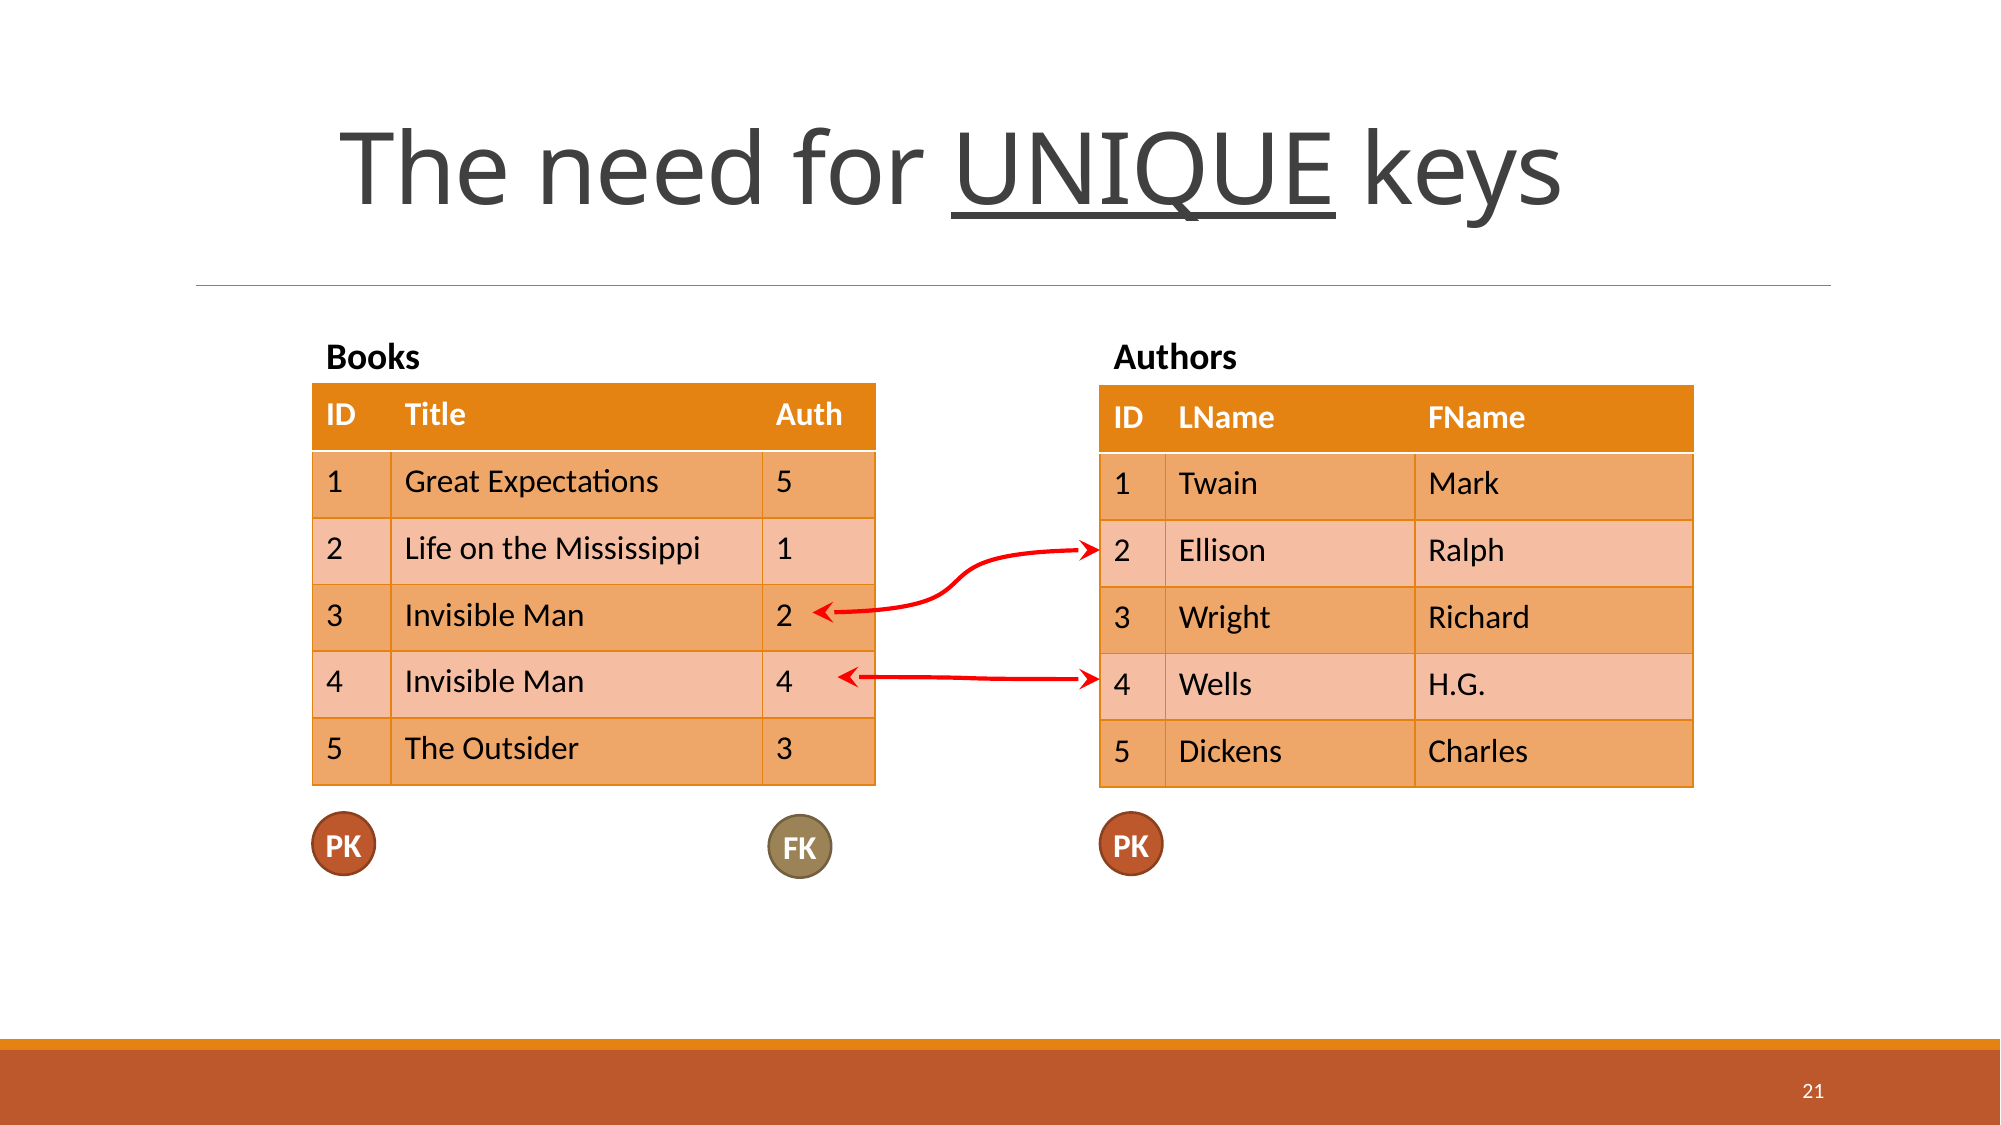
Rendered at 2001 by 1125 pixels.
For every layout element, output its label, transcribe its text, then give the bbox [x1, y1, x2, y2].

slide_number 21 [1624, 1059, 1840, 1120]
table_cell 4 [313, 652, 390, 717]
table_cell Twain [1166, 454, 1414, 519]
text_box Authors [1099, 324, 1460, 384]
table_header ID [1101, 387, 1165, 452]
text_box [836, 676, 1101, 680]
table_cell Wells [1166, 654, 1414, 719]
table_cell 3 [313, 585, 390, 650]
table_cell 1 [1101, 454, 1165, 519]
table_cell Invisible Man [392, 585, 762, 650]
table_cell The Outsider [392, 719, 762, 784]
table_cell Dickens [1166, 721, 1414, 786]
table_header FName [1416, 387, 1692, 452]
text_box Books [312, 324, 673, 384]
table_header Auth [763, 385, 874, 450]
table_cell Life on the Mississippi [392, 519, 762, 584]
table_cell 3 [1101, 588, 1165, 653]
table_cell Wright [1166, 588, 1414, 653]
table_cell 4 [1101, 654, 1165, 719]
table_cell Ellison [1166, 521, 1414, 586]
table_cell 4 [763, 652, 874, 717]
table_cell 2 [313, 519, 390, 584]
table_header ID [313, 385, 390, 450]
table_cell Richard [1416, 588, 1692, 653]
title The need for UNIQUE keys [324, 45, 1675, 233]
table_cell 1 [763, 519, 874, 584]
table_cell 5 [1101, 721, 1165, 786]
text_box FK [767, 813, 833, 879]
text_box PK [311, 811, 377, 877]
table_cell Great Expectations [392, 452, 762, 517]
table_cell H.G. [1416, 654, 1692, 719]
table_cell 2 [763, 585, 874, 650]
table_cell Ralph [1416, 521, 1692, 586]
table_cell 5 [763, 452, 874, 517]
text_box PK [1098, 811, 1164, 877]
table_cell Charles [1416, 721, 1692, 786]
table_cell Mark [1416, 454, 1692, 519]
table_header Title [392, 385, 762, 450]
table_cell Invisible Man [392, 652, 762, 717]
table_cell 1 [313, 452, 390, 517]
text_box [811, 549, 1101, 613]
table_header LName [1166, 387, 1414, 452]
table_cell 3 [763, 719, 874, 784]
table_cell 5 [313, 719, 390, 784]
table_cell 2 [1101, 521, 1165, 586]
